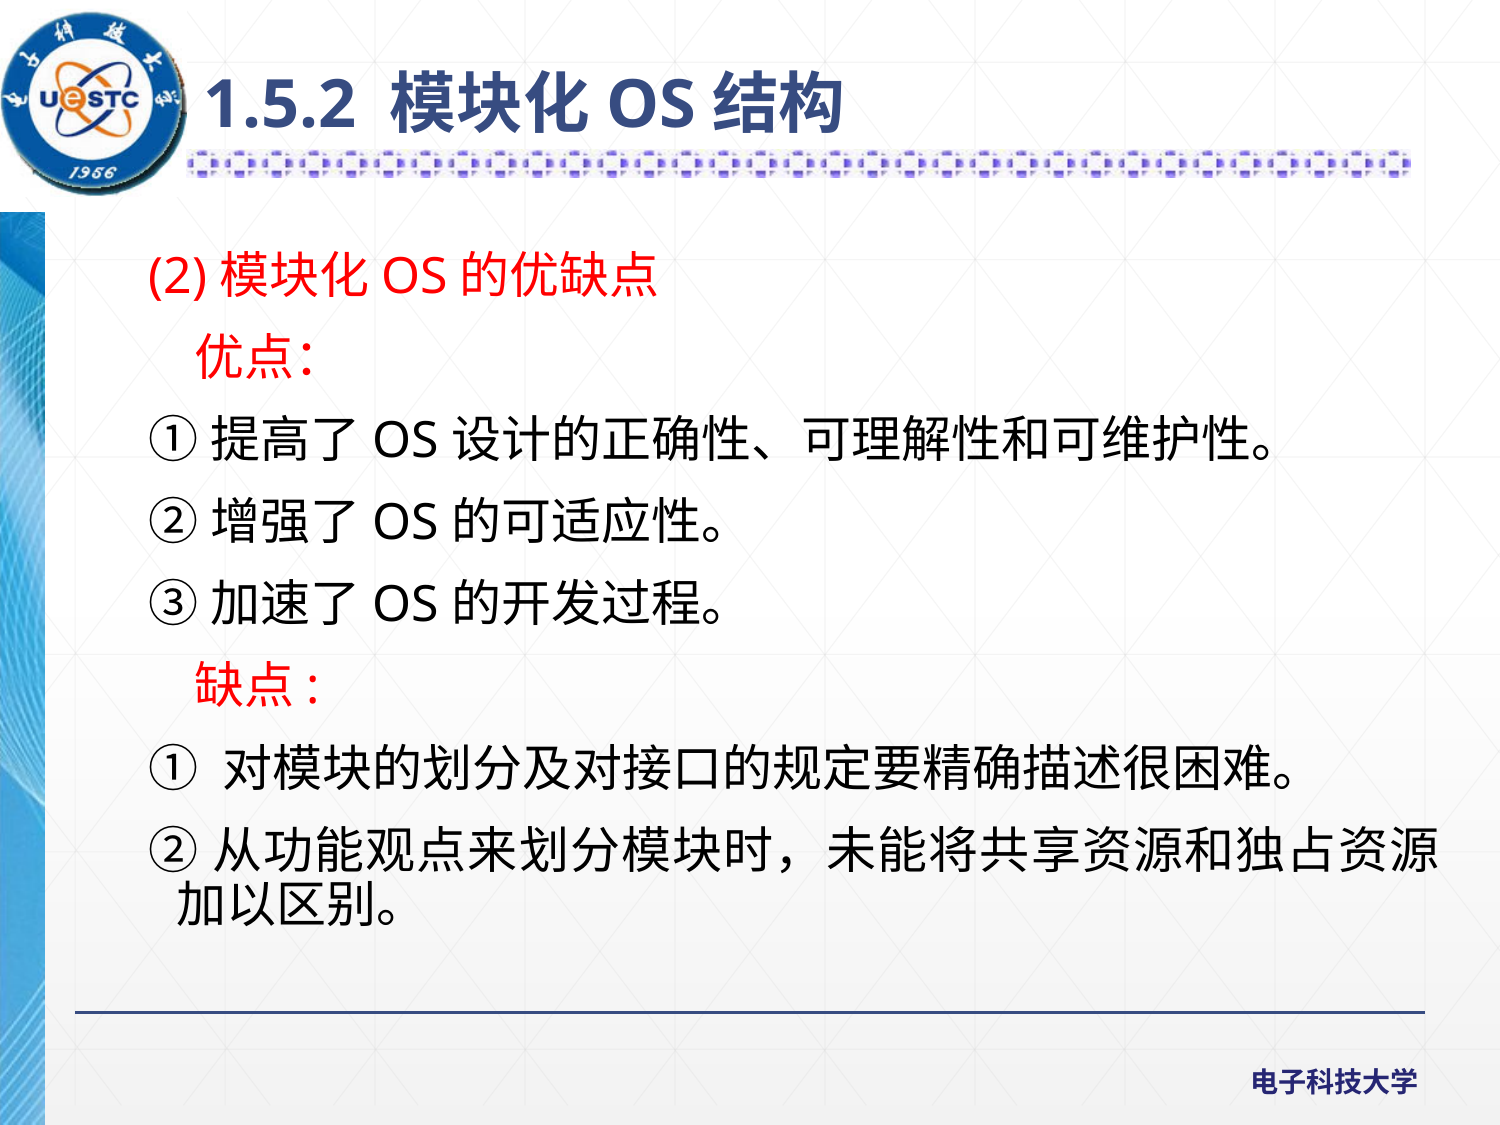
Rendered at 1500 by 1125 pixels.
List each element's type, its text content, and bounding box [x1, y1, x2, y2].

text_box 1.5.2 模块化OS结构 [189, 63, 1164, 179]
picture [0, 212, 45, 1125]
list (2)模块化OS的优缺点 优点： ①提高了OS设计的正确性、可理解性和可维护性。 ②增强了OS的可适应性。 ③加速了OS的开发过程。 缺点: ① 对模块的划分及对接口的规定要精确描述很困难。 ②从功能观点来划分模块时，未能将共享资源和独占资源加以区别。 [133, 242, 1454, 690]
picture [0, 0, 189, 197]
picture [1164, 149, 1411, 178]
